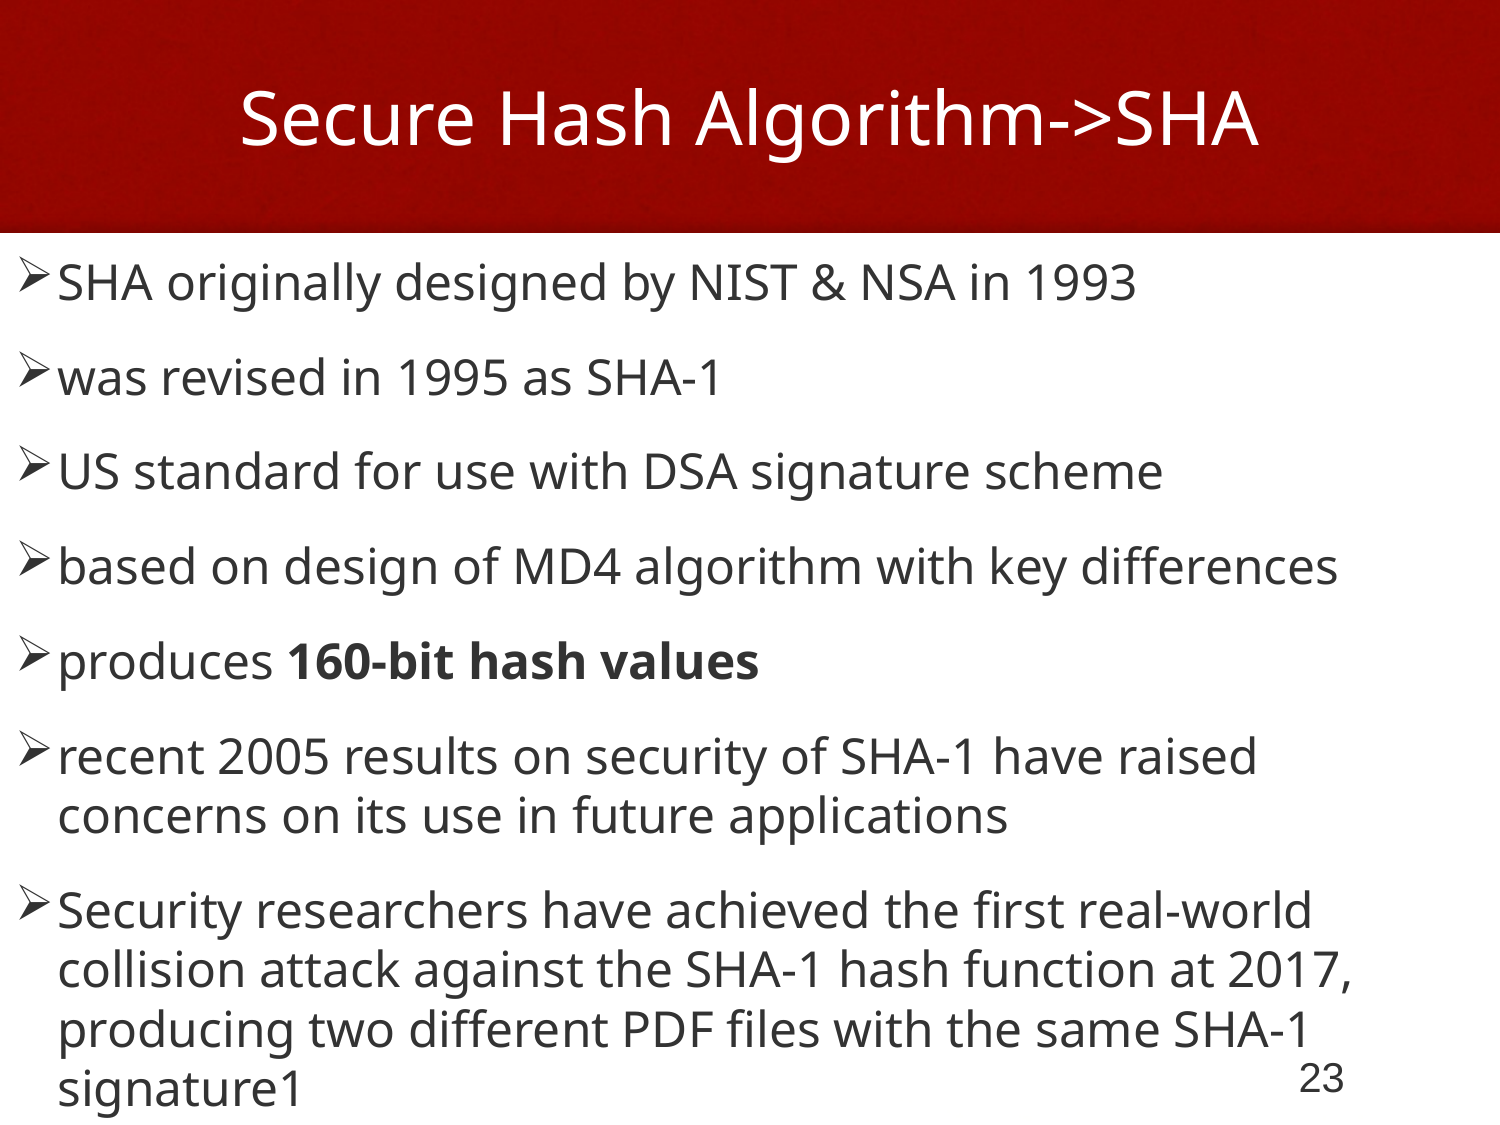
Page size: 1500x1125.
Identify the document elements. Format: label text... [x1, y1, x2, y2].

list SHA originally designed by NIST & NSA in 1993 was revised in 1995 as SHA-1 US standard for use with DSA signature scheme based on design of MD4 algorithm with key differences produces 160-bit hash values recent 2005 results on security of SHA-1 have raised concerns on its use in future applications Security researchers have achieved the first real-world collision attack against the SHA-1 hash function at 2017, producing two different PDF files with the same SHA-1 signature1 [0, 243, 1483, 1125]
picture [0, 0, 1500, 233]
title Secure Hash Algorithm->SHA [127, 10, 1372, 221]
slide_number 23 [1271, 1046, 1372, 1107]
